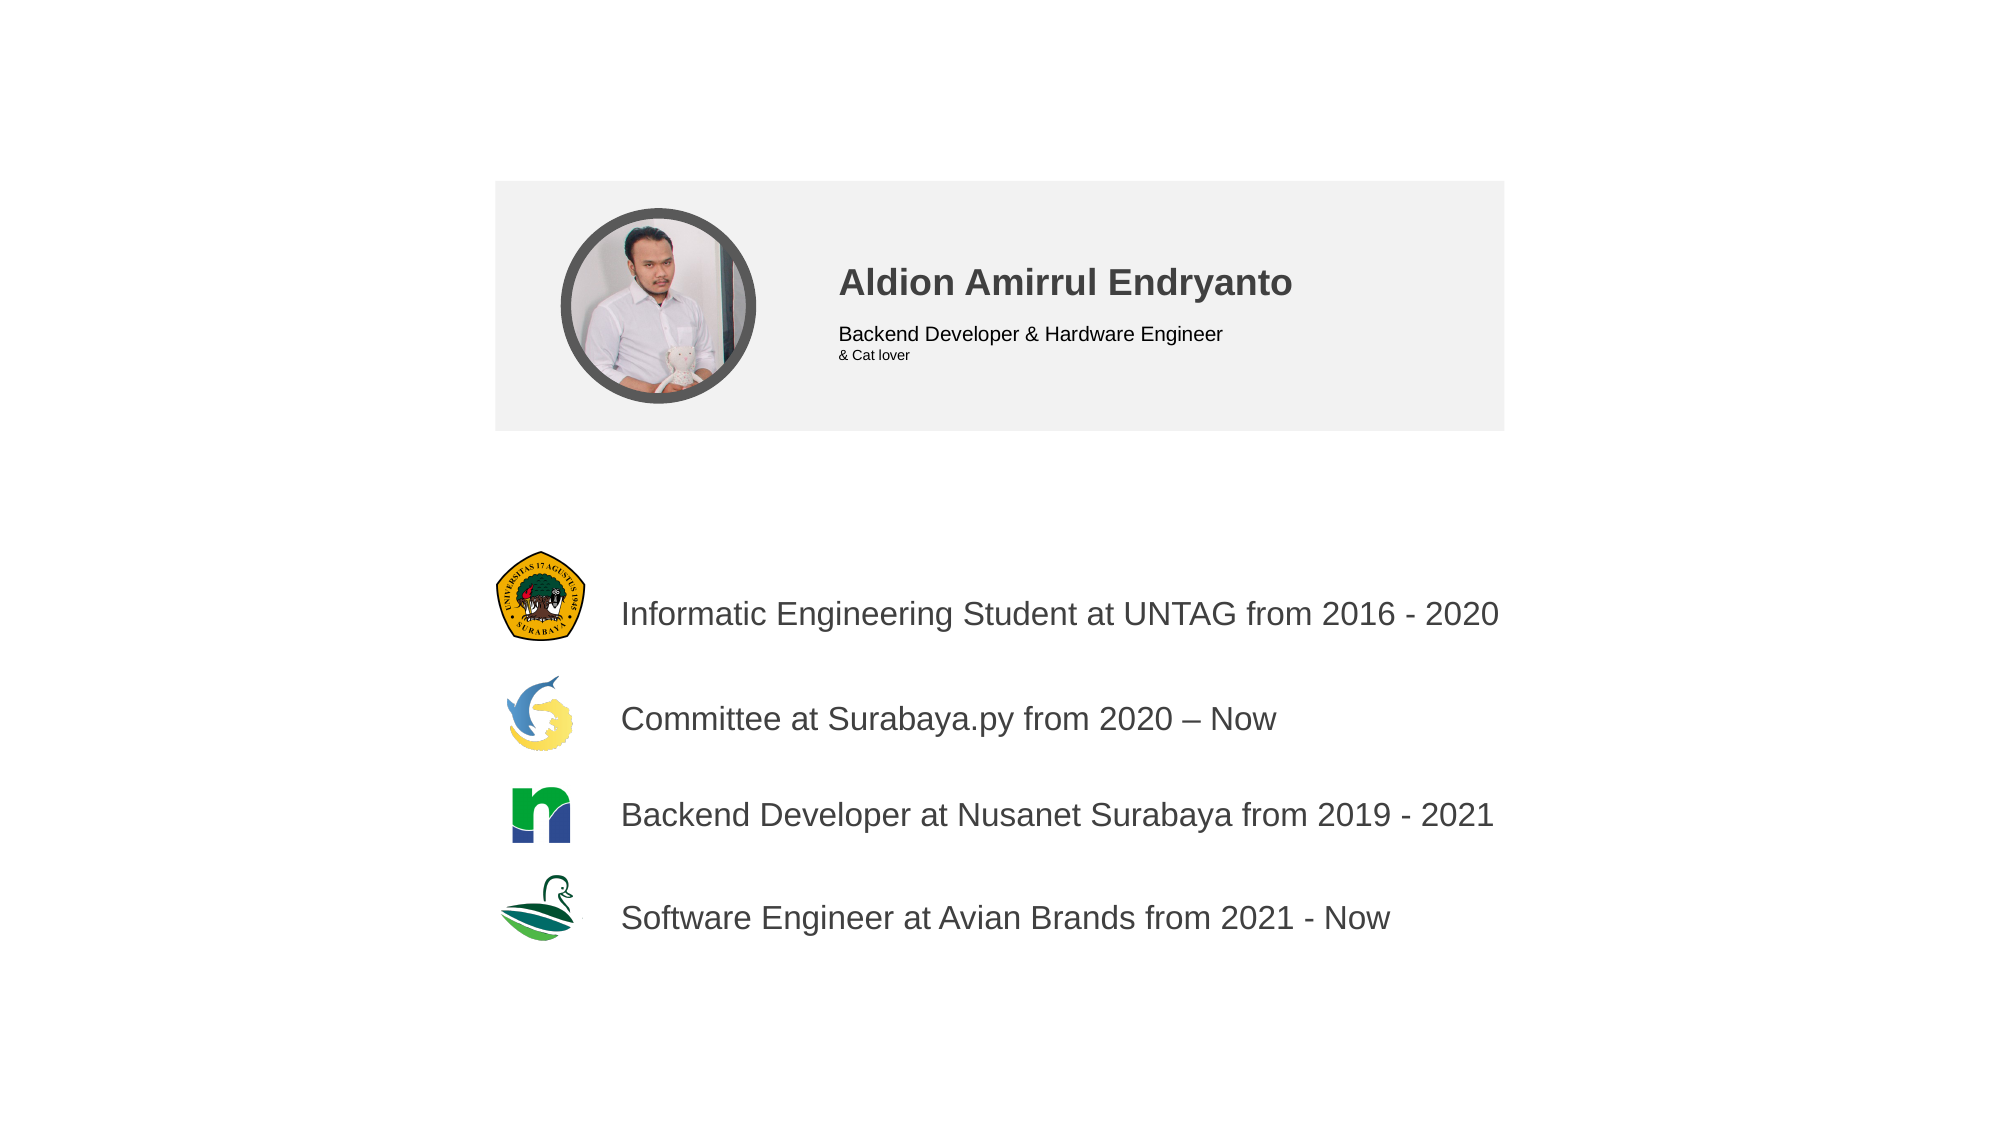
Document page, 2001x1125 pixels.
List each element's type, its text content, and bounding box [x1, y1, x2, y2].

text_box Informatic Engineering Student at UNTAG from 2016 - 2020 [606, 584, 1532, 640]
text_box Software Engineer at Avian Brands from 2021 - Now [606, 888, 1505, 944]
picture [498, 668, 583, 758]
text_box Aldion Amirrul Endryanto [823, 250, 1309, 311]
picture [495, 551, 586, 641]
text_box Committee at Surabaya.py from 2020 – Now [606, 690, 1505, 745]
picture [498, 873, 583, 944]
picture [511, 785, 571, 845]
text_box Backend Developer & Hardware Engineer & Cat lover [823, 313, 1239, 371]
picture [565, 213, 751, 399]
text_box Backend Developer at Nusanet Surabaya from 2019 - 2021 [606, 785, 1532, 841]
text_box [495, 180, 1505, 431]
